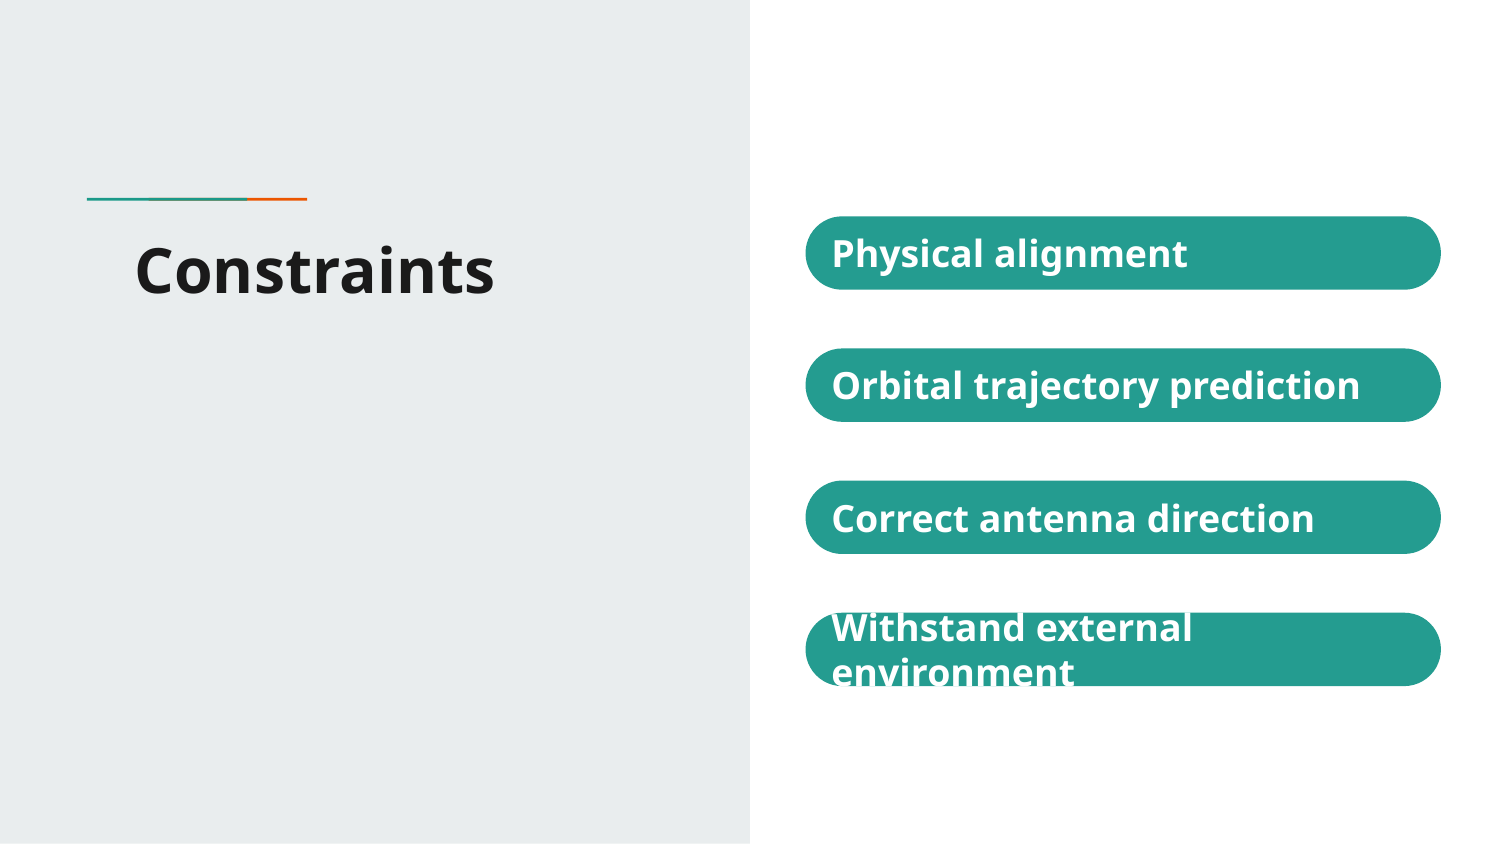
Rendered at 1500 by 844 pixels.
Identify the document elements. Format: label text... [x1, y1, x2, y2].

text_box Orbital trajectory prediction [805, 348, 1441, 422]
title Constraints [119, 216, 662, 494]
text_box Withstand external environment [805, 612, 1441, 687]
text_box Correct antenna direction [805, 480, 1441, 554]
text_box Physical alignment [805, 216, 1441, 290]
